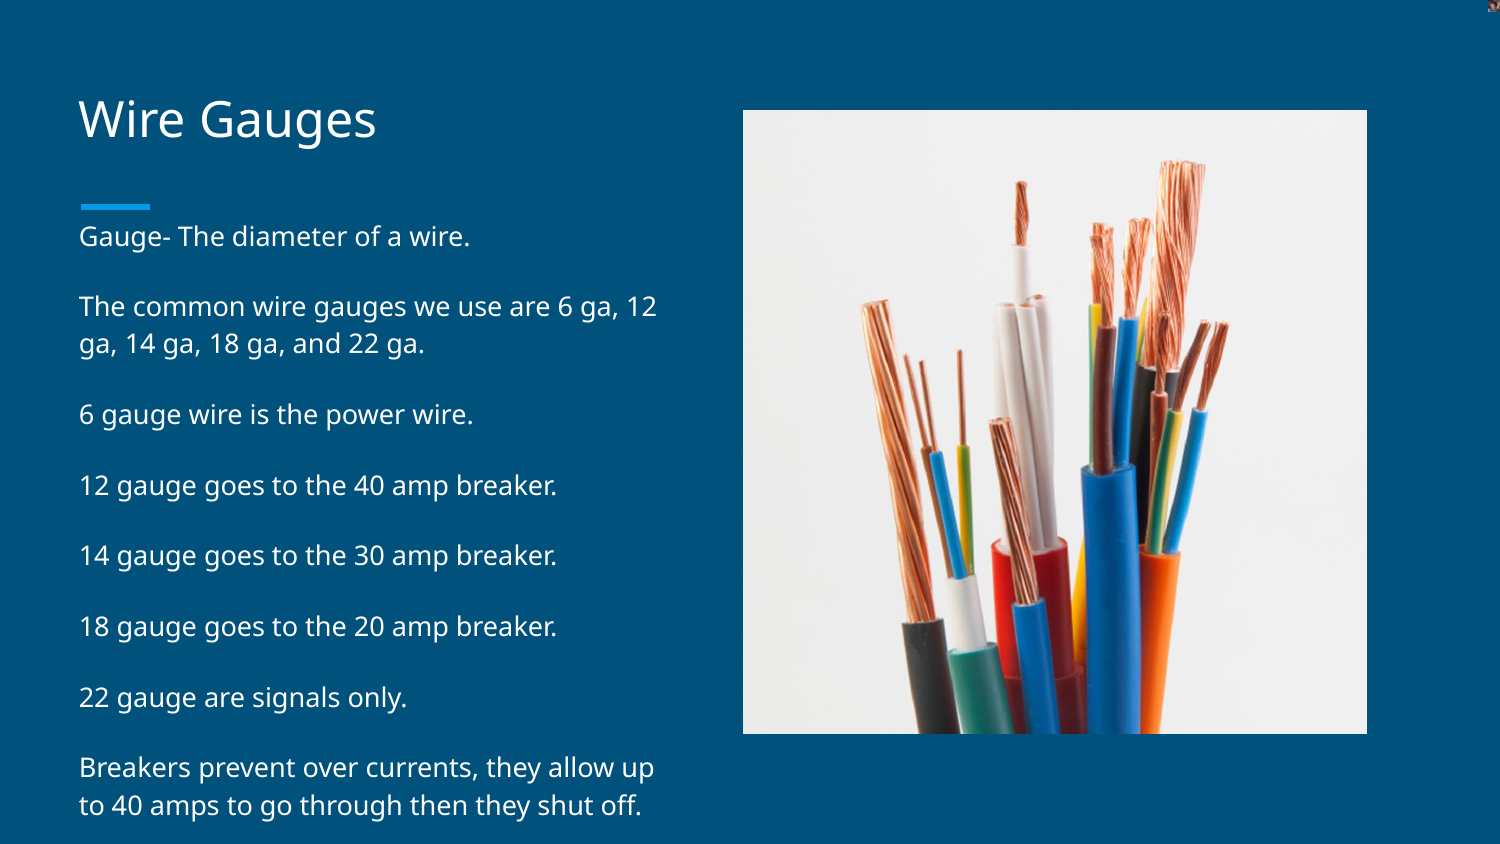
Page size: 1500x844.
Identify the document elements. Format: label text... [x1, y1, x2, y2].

list Gauge- The diameter of a wire. The common wire gauges we use are 6 ga, 12 ga, 14 ga, 18 ga, and 22 ga. 6 gauge wire is the power wire. 12 gauge goes to the 40 amp breaker. 14 gauge goes to the 30 amp breaker. 18 gauge goes to the 20 amp breaker. 22 gauge are signals only. Breakers prevent over currents, they allow up to 40 amps to go through then they shut off. [63, 199, 695, 844]
picture [1489, 0, 1500, 11]
title Wire Gauges [63, 50, 1437, 163]
picture [744, 111, 1366, 733]
